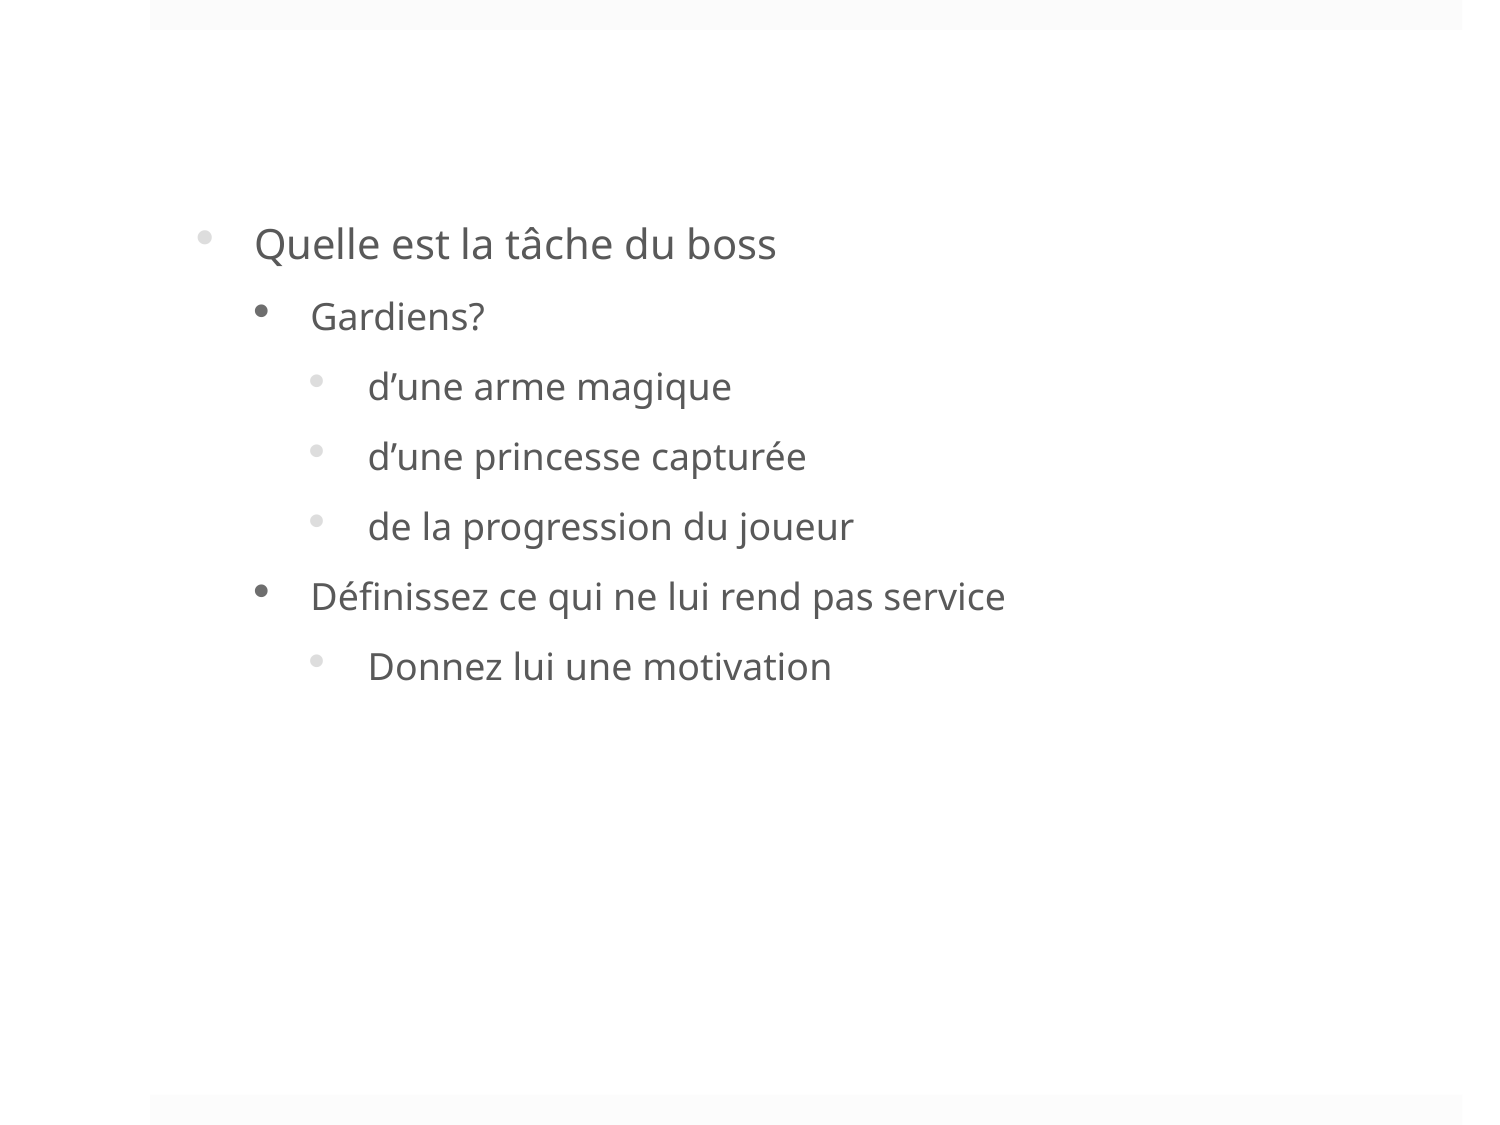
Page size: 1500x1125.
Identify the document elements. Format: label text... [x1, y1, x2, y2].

list Quelle est la tâche du boss Gardiens? d’une arme magique d’une princesse capturée de la progression du joueur Définissez ce qui ne lui rend pas service Donnez lui une motivation [182, 210, 1376, 709]
